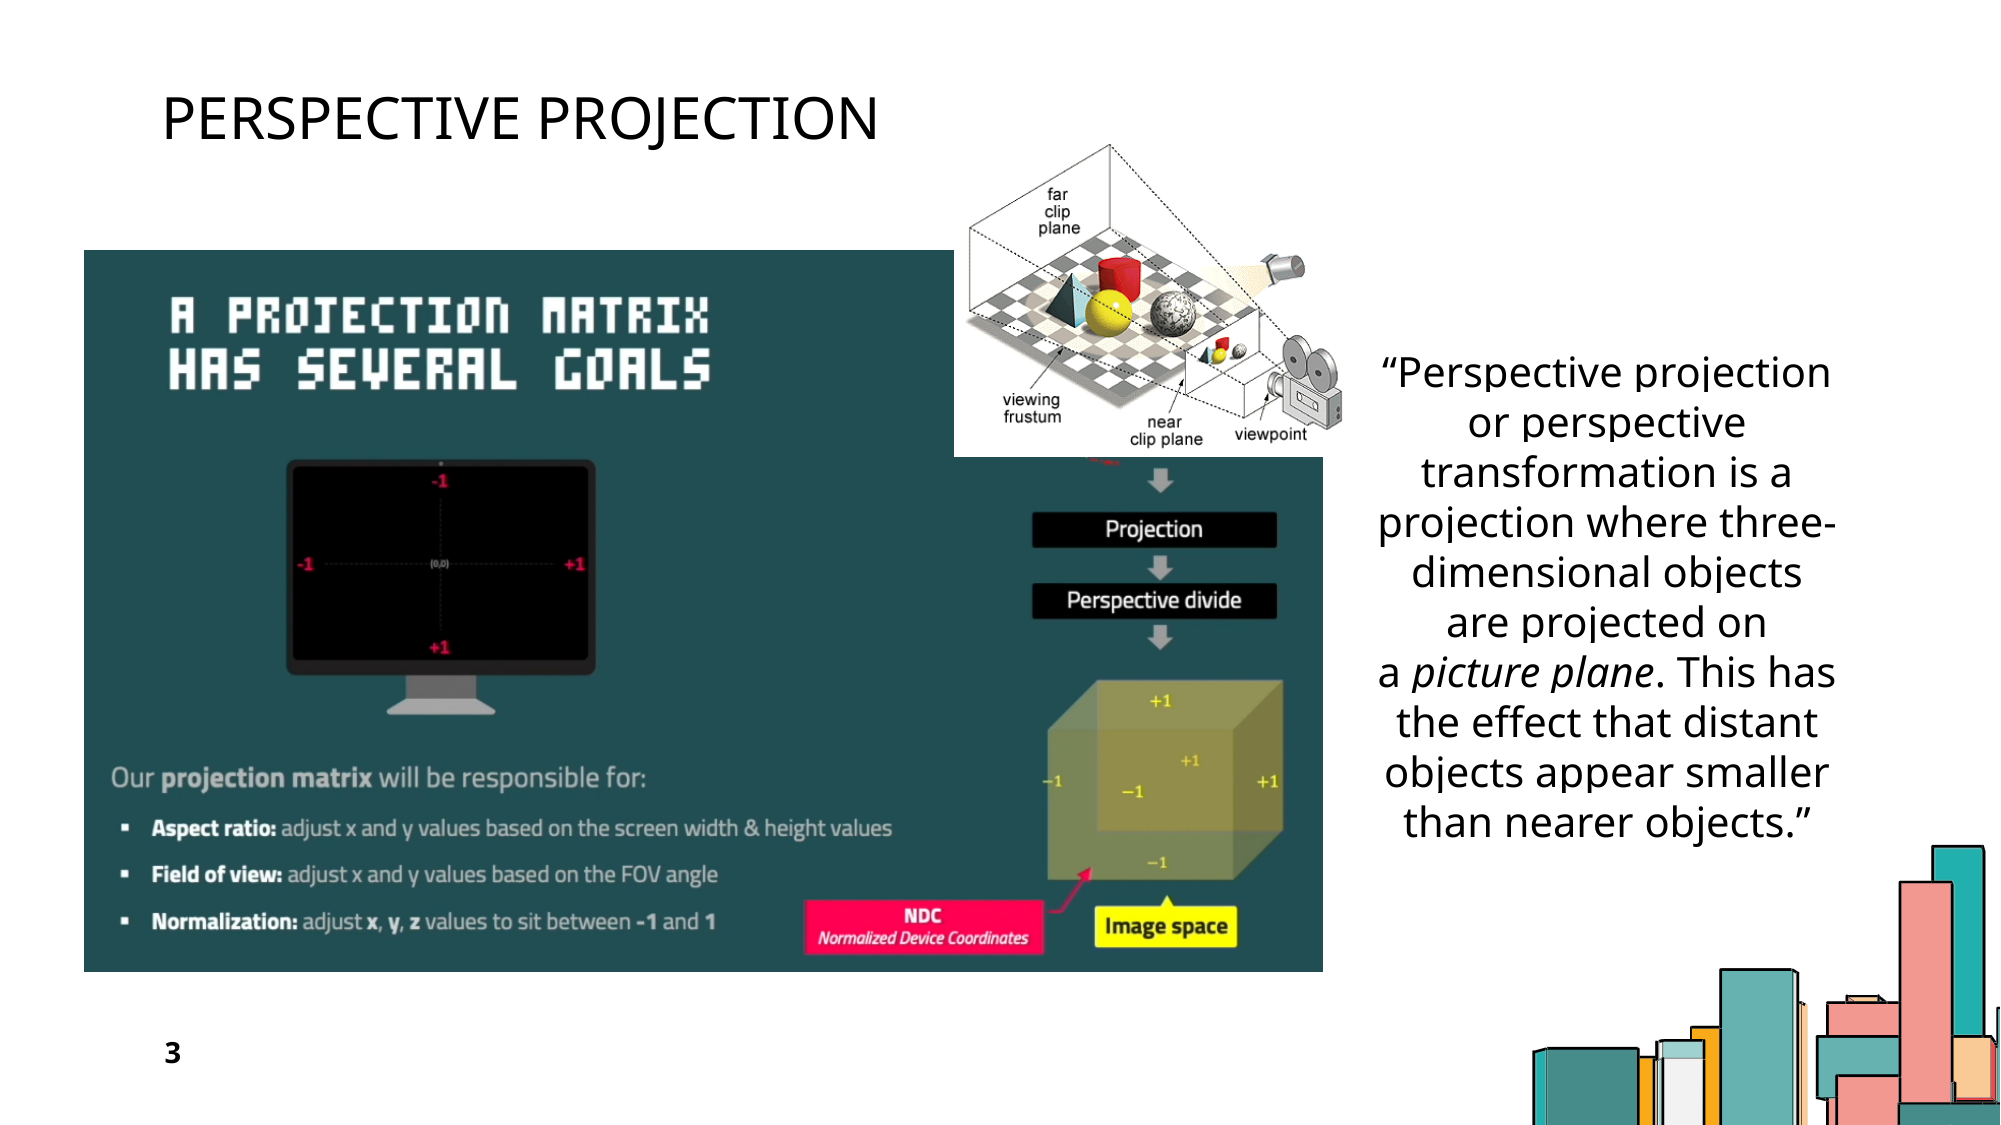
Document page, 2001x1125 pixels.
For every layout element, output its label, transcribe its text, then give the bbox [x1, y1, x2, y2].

picture [84, 134, 1361, 972]
slide_number 3 [149, 1024, 588, 1085]
list “Perspective projection or perspective transformation is a projection where three-dimensional objects are projected on a picture plane. This has the effect that distant objects appear smaller than nearer objects.” [1360, 337, 1854, 943]
title Perspective projection [146, 11, 1854, 230]
picture [1471, 834, 2000, 1125]
